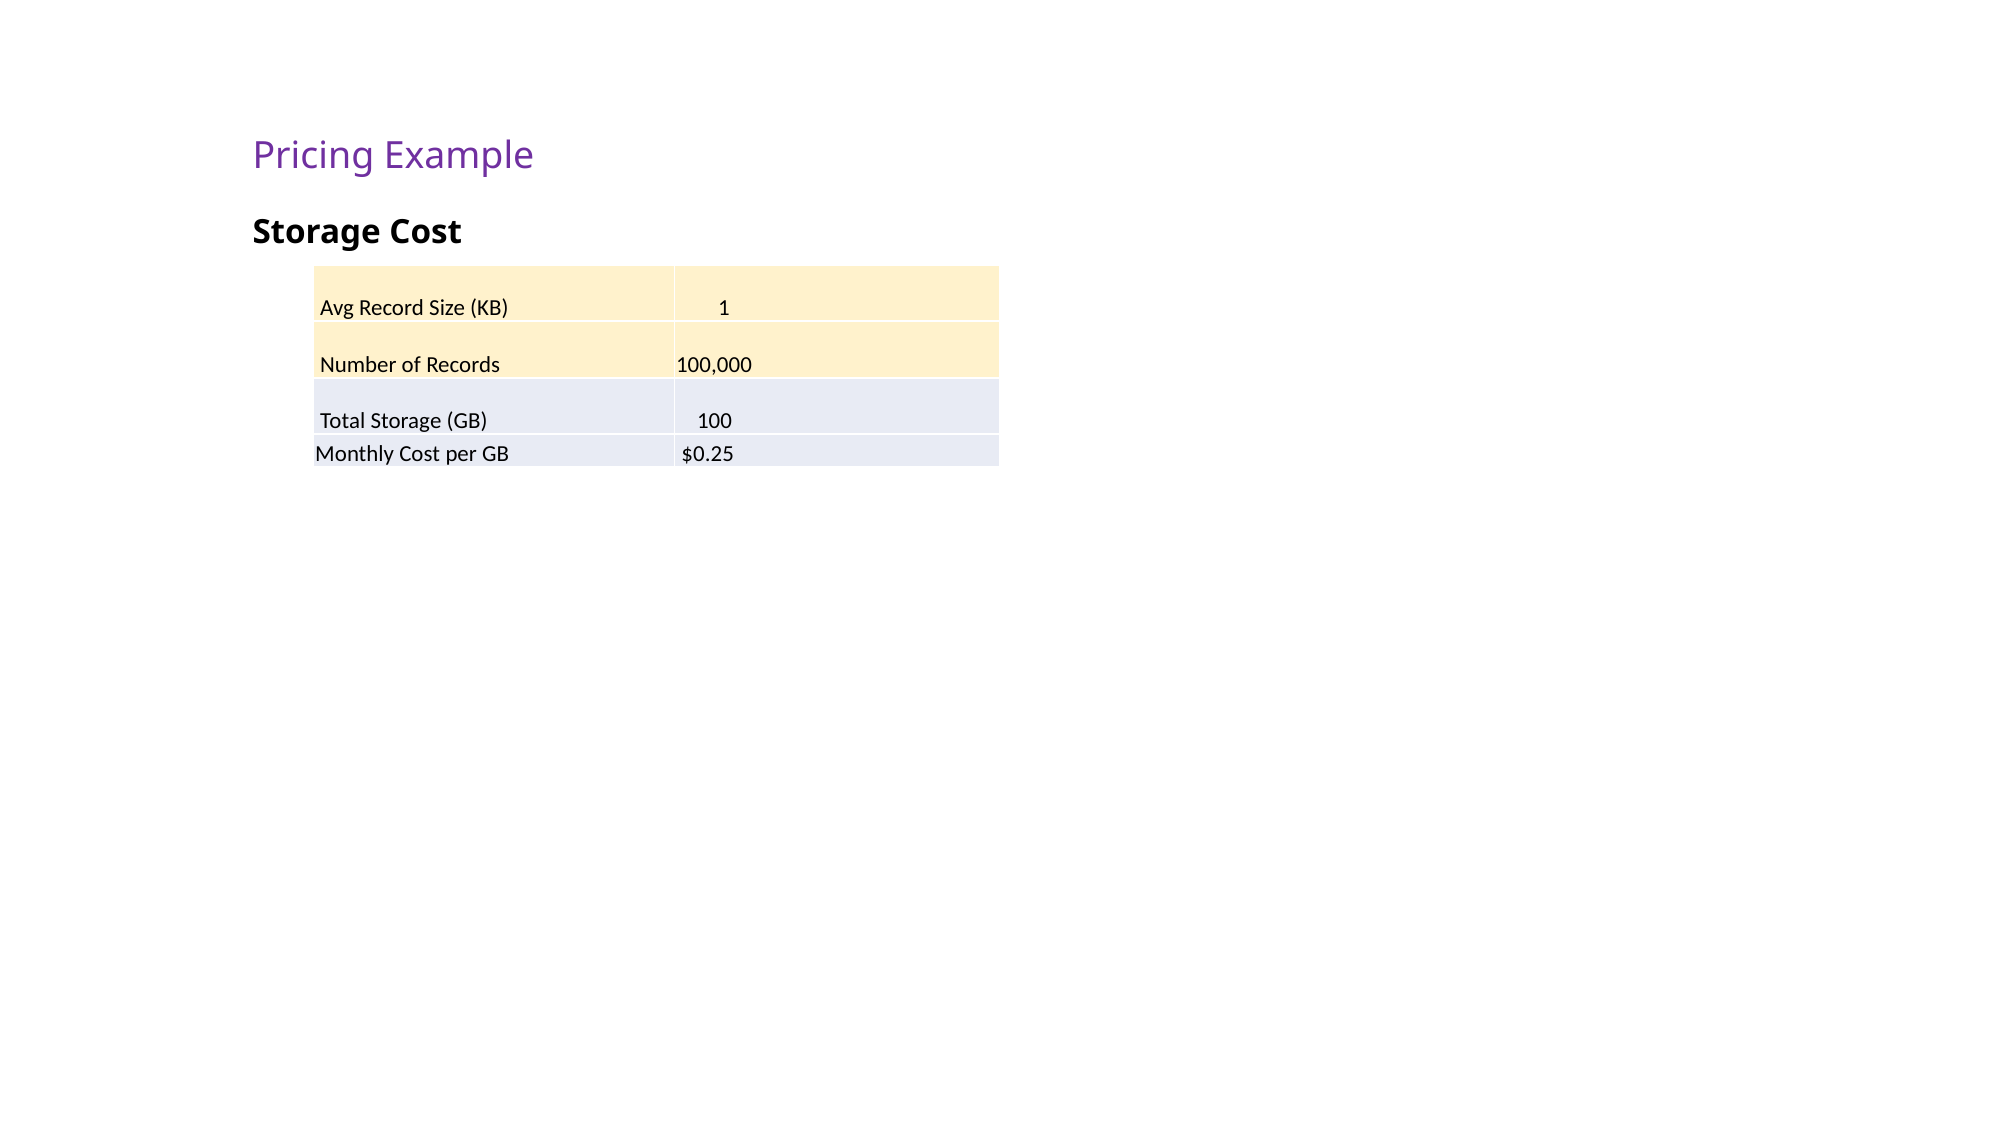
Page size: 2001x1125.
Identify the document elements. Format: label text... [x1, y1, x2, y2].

table_cell 100,000 [675, 322, 999, 377]
table_cell Number of Records [314, 322, 674, 377]
table_header 1 [675, 266, 999, 320]
text_box Storage Cost [237, 202, 940, 258]
table_cell $0.25 [675, 435, 999, 466]
table_cell Total Storage (GB) [314, 379, 674, 433]
table_header Avg Record Size (KB) [314, 266, 674, 320]
table_cell Monthly Cost per GB [314, 435, 674, 466]
text_box Pricing Example [237, 123, 940, 184]
table_cell 100 [675, 379, 999, 433]
